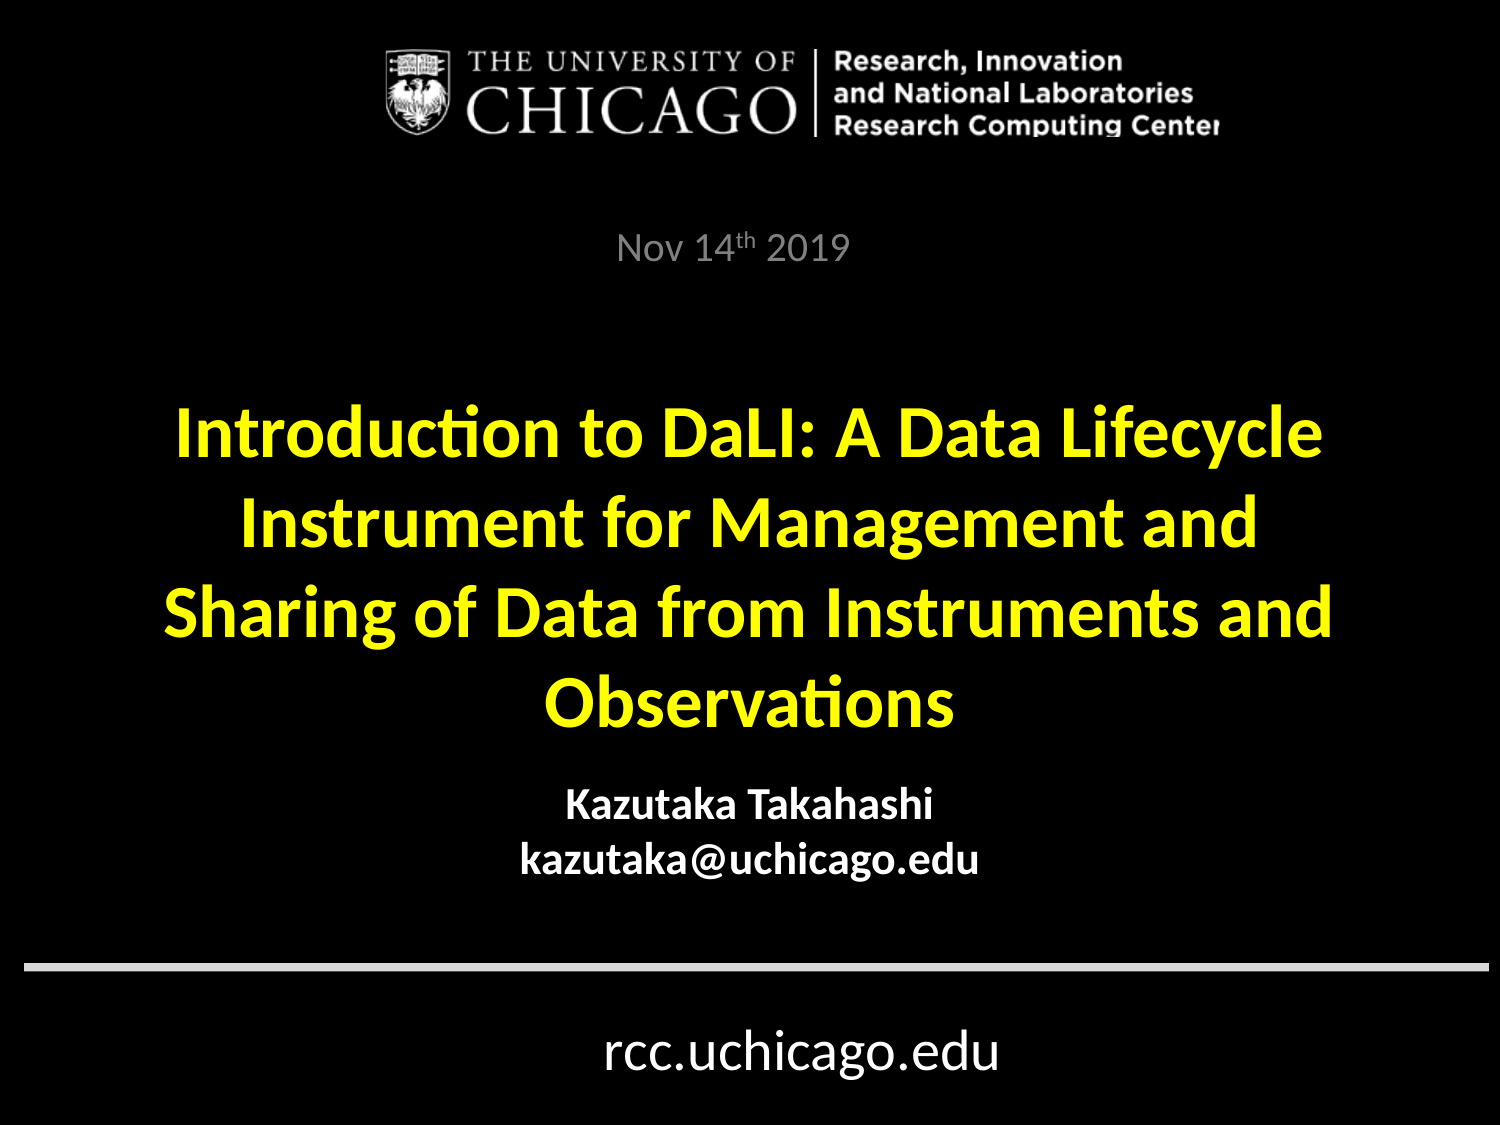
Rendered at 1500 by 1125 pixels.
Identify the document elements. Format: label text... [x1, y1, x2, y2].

title Introduction to DaLI: A Data Lifecycle Instrument for Management and Sharing of Data from Instruments and Observations [112, 418, 1388, 707]
picture [385, 48, 1220, 137]
text_box rcc.uchicago.edu [127, 952, 1478, 1125]
text_box Nov 14th 2019 [601, 212, 866, 277]
text_box Kazutaka Takahashi kazutaka@uchicago.edu [504, 765, 996, 891]
